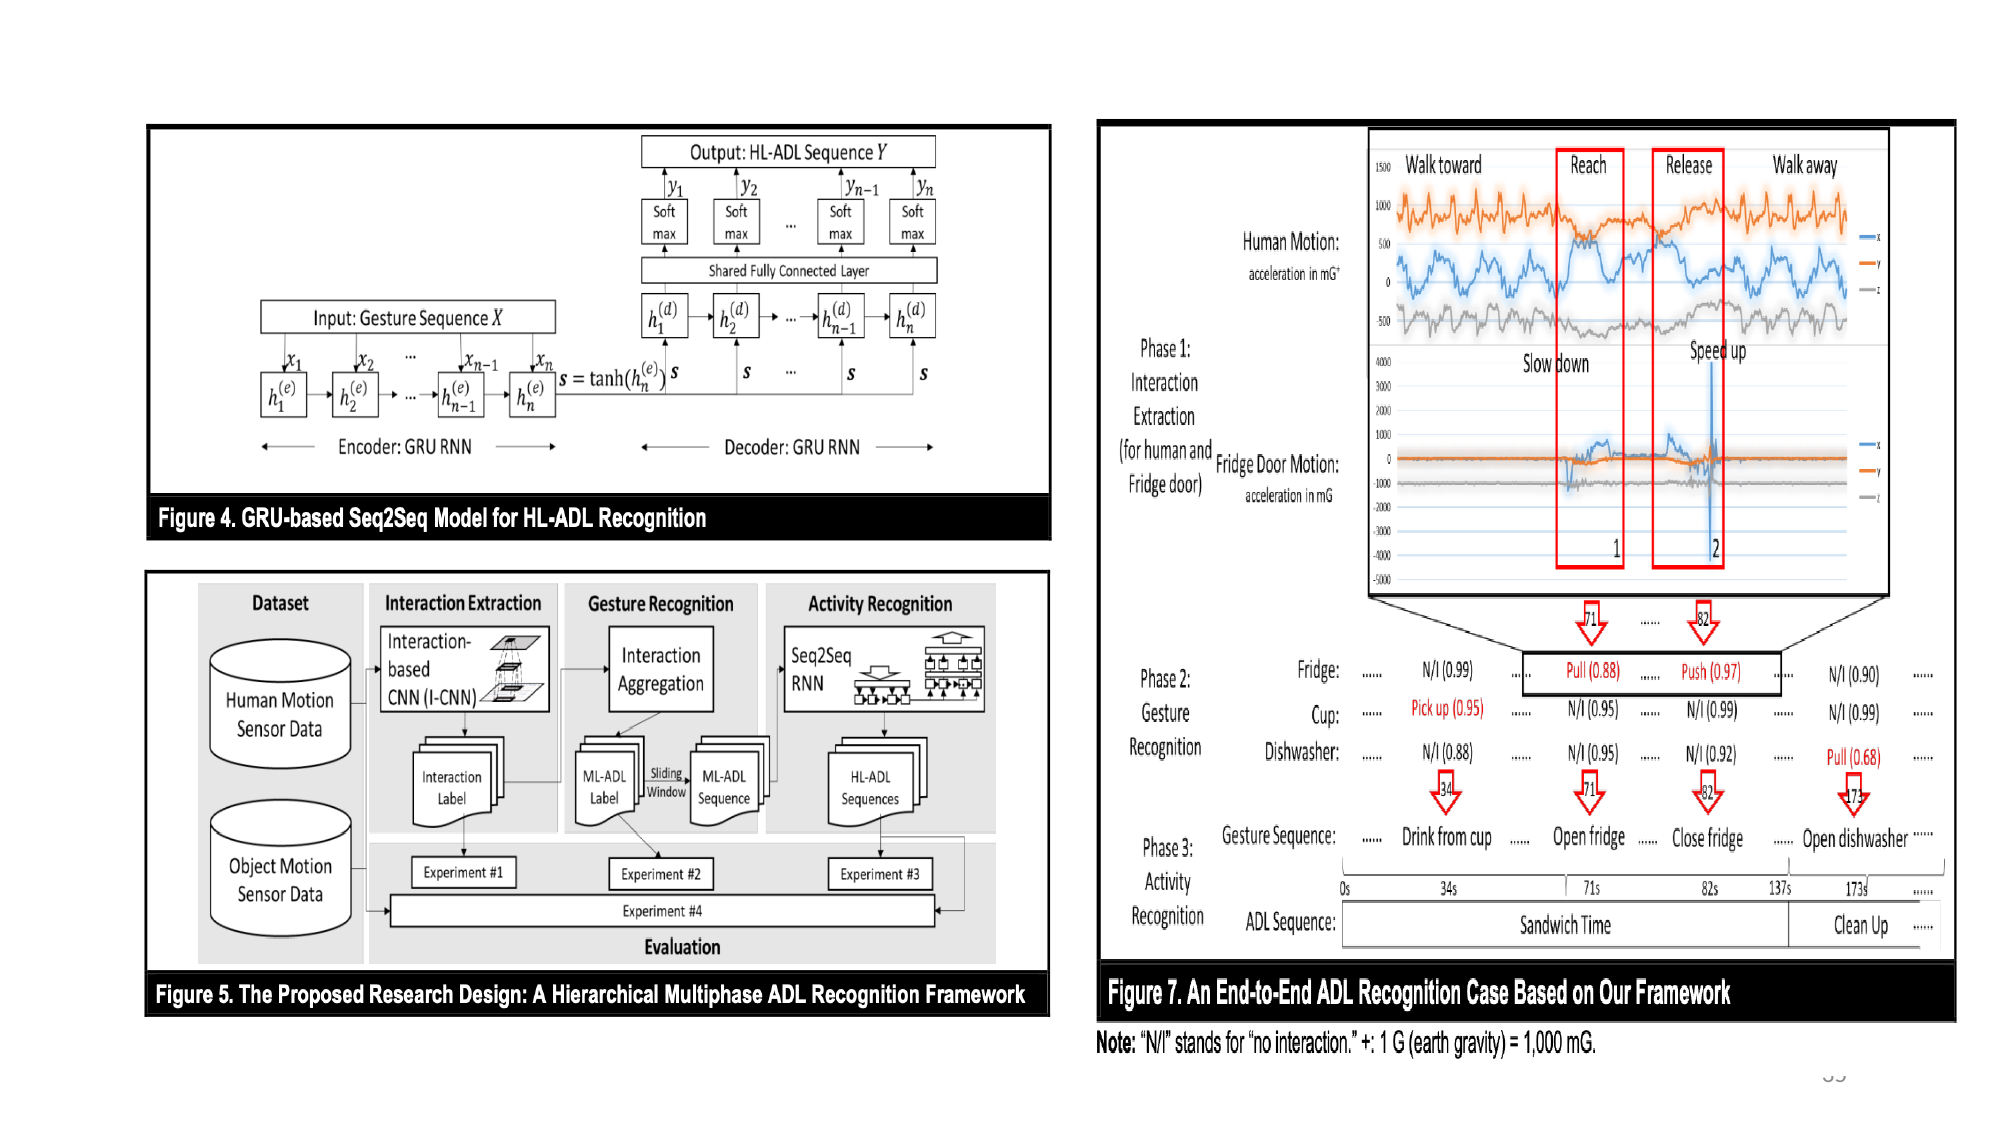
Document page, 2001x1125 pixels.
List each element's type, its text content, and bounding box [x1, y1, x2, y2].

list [113, 100, 1068, 1043]
slide_number 35 [1412, 1076, 1863, 1103]
picture [1068, 82, 2000, 1076]
